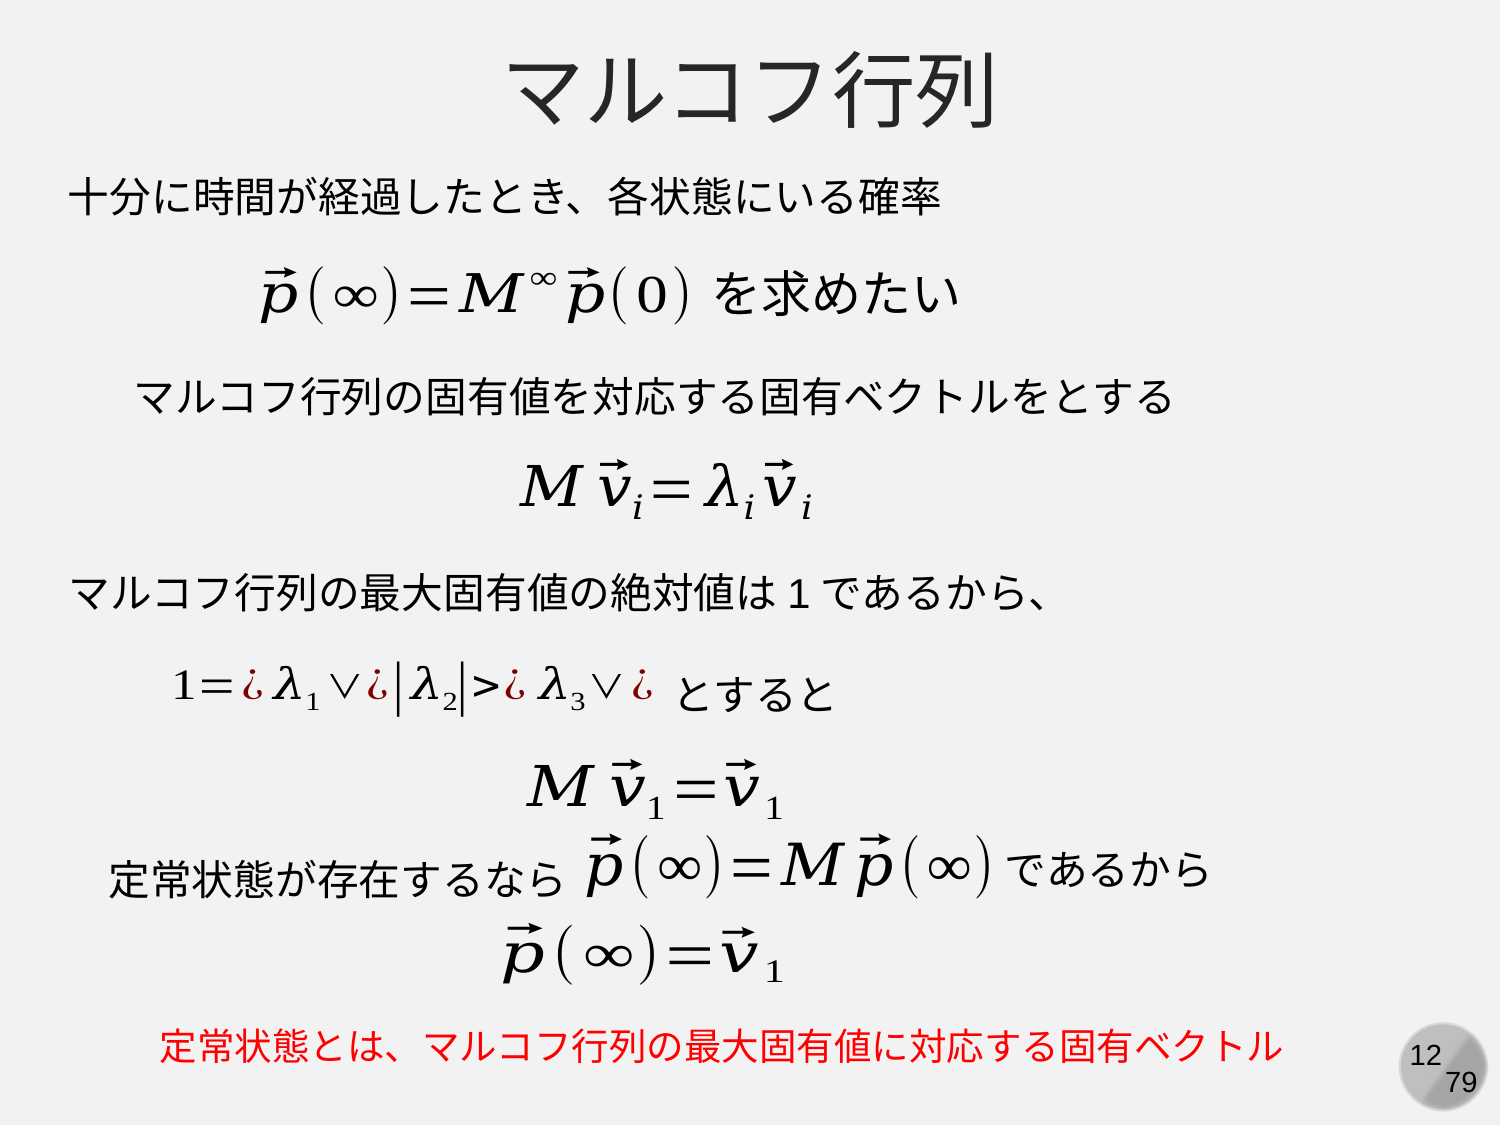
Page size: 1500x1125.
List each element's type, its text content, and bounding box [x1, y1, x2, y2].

text_box であるから [990, 835, 1229, 901]
list マルコフ行列 [0, 31, 1500, 155]
text_box 十分に時間が経過したとき、各状態にいる確率 [53, 163, 1306, 228]
text_box マルコフ行列の最大固有値の絶対値は1であるから、 [53, 559, 1086, 624]
text_box 定常状態が存在するなら [93, 846, 583, 912]
text_box とすると [658, 660, 854, 726]
text_box を求めたい [697, 255, 977, 330]
text_box 定常状態とは、マルコフ行列の最大固有値に対応する固有ベクトル [145, 1015, 1300, 1076]
